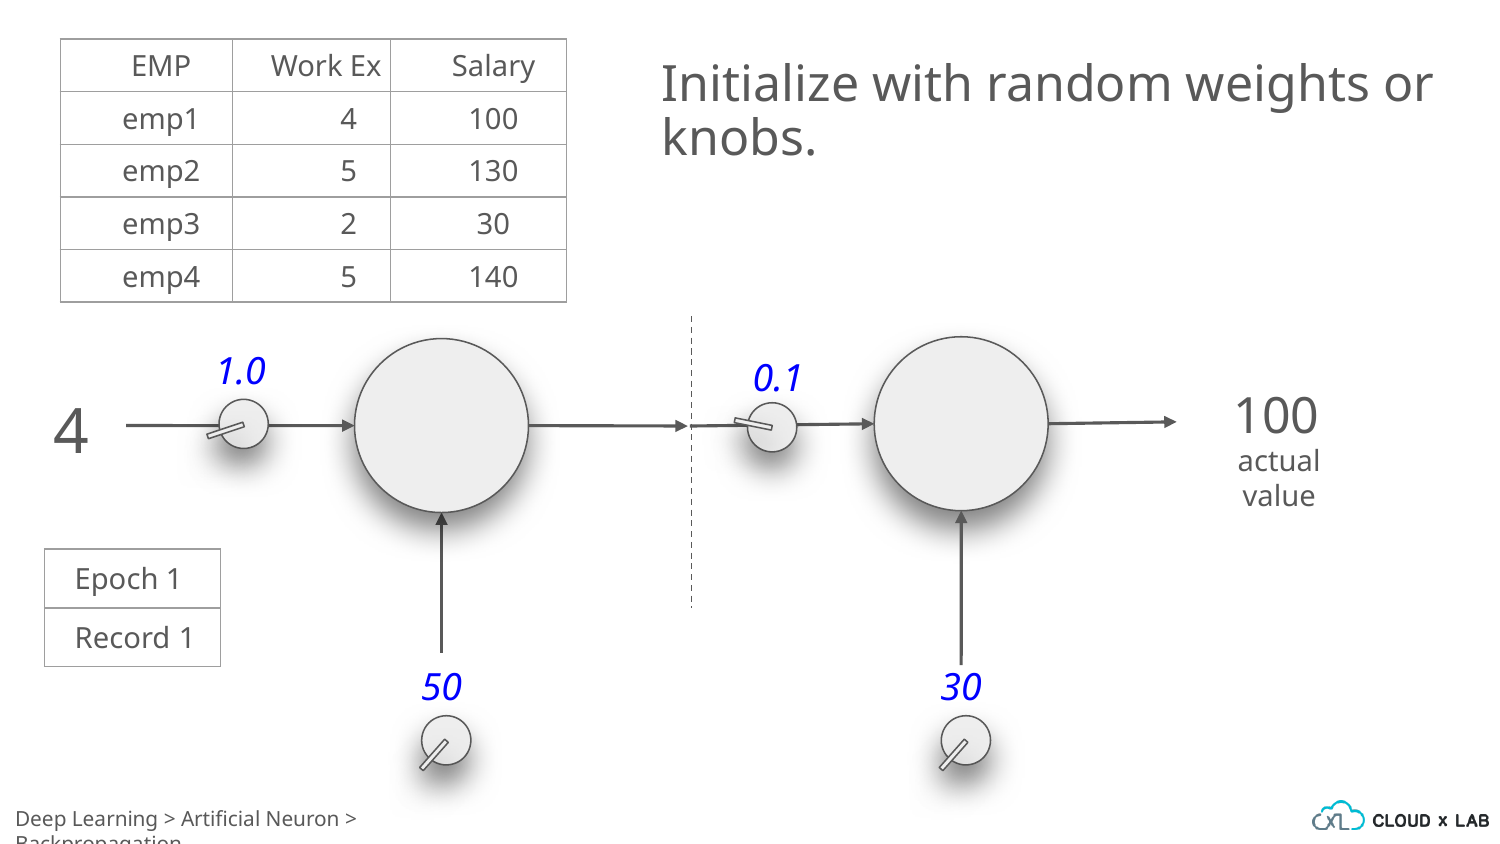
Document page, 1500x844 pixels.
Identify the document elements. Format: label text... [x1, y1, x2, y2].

table_cell emp3 [61, 198, 232, 249]
table_cell emp2 [61, 145, 232, 196]
text_box 100 [1218, 368, 1403, 434]
table_cell Record 1 [45, 609, 220, 666]
text_box [354, 338, 529, 513]
text_box 0.1 [724, 344, 832, 410]
table_header Epoch 1 [45, 550, 220, 607]
text_box 1.0 [187, 336, 294, 402]
table_cell 2 [233, 198, 390, 249]
text_box Initialize with random weights or knobs. [661, 61, 1447, 163]
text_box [205, 400, 269, 451]
table_header EMP [61, 40, 232, 91]
table_cell 5 [233, 145, 390, 196]
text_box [801, 423, 875, 427]
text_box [929, 720, 993, 770]
table_cell 100 [391, 92, 566, 144]
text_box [689, 423, 728, 427]
text_box 30 [907, 652, 1015, 718]
table_header Work Ex [233, 40, 390, 91]
table_cell emp4 [61, 250, 232, 301]
text_box 4 [38, 376, 127, 475]
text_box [733, 400, 798, 451]
text_box 50 [388, 652, 495, 718]
table_cell 5 [233, 250, 390, 301]
table_cell 130 [391, 145, 566, 196]
picture [1312, 800, 1490, 830]
table_header Salary [391, 40, 566, 91]
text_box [409, 720, 474, 770]
text_box actual value [1222, 434, 1337, 476]
text_box Deep Learning > Artificial Neuron > Backpropagation [0, 790, 498, 836]
table_cell 4 [233, 92, 390, 144]
table_cell emp1 [61, 92, 232, 144]
table_cell 30 [391, 198, 566, 249]
table_cell 140 [391, 250, 566, 301]
text_box [874, 336, 1049, 511]
